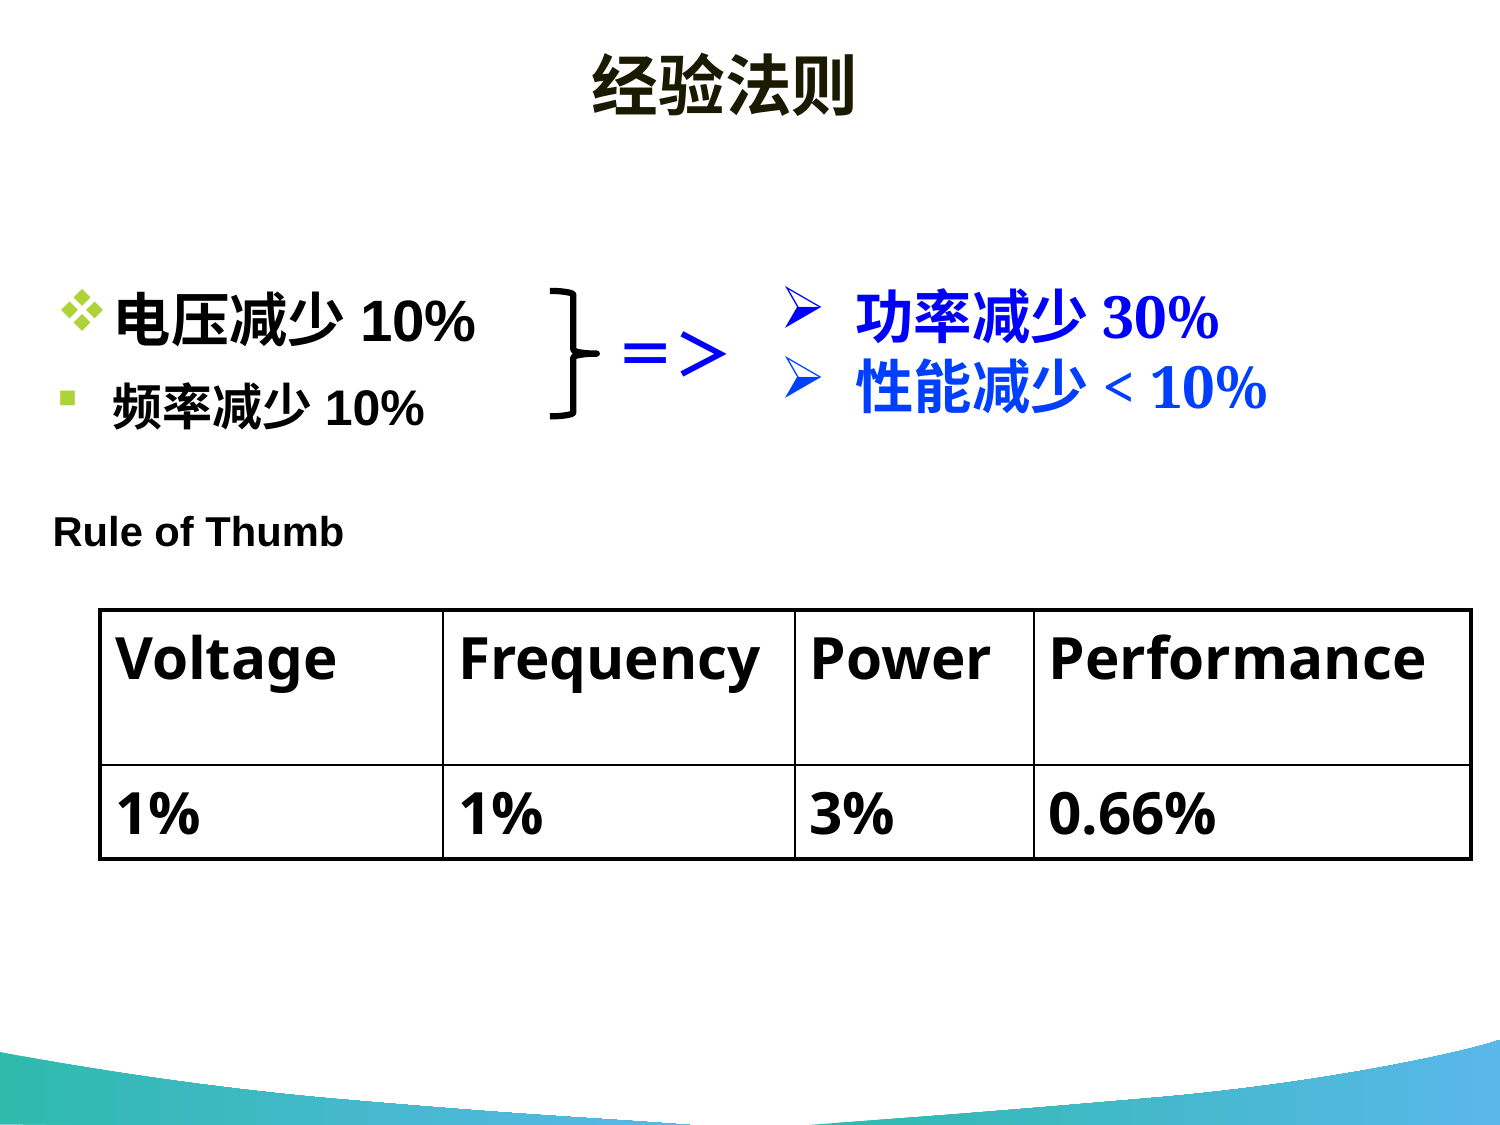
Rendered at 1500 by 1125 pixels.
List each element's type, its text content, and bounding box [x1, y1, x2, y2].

table_cell 1% [102, 766, 442, 857]
table_cell 3% [796, 766, 1033, 857]
table_cell 1% [444, 766, 794, 857]
table_header Frequency [444, 612, 794, 764]
text_box [549, 290, 597, 417]
text_box 功率减少30% 性能减少< 10% [690, 272, 1441, 428]
text_box ＝＞ [601, 310, 803, 396]
table_cell 0.66% [1035, 766, 1469, 857]
list 电压减少10% 频率减少10% [41, 261, 658, 479]
table_header Performance [1035, 612, 1469, 764]
text_box Rule of Thumb [37, 497, 598, 562]
title 经验法则 [137, 37, 1313, 130]
table_header Power [796, 612, 1033, 764]
table_header Voltage [102, 612, 442, 764]
